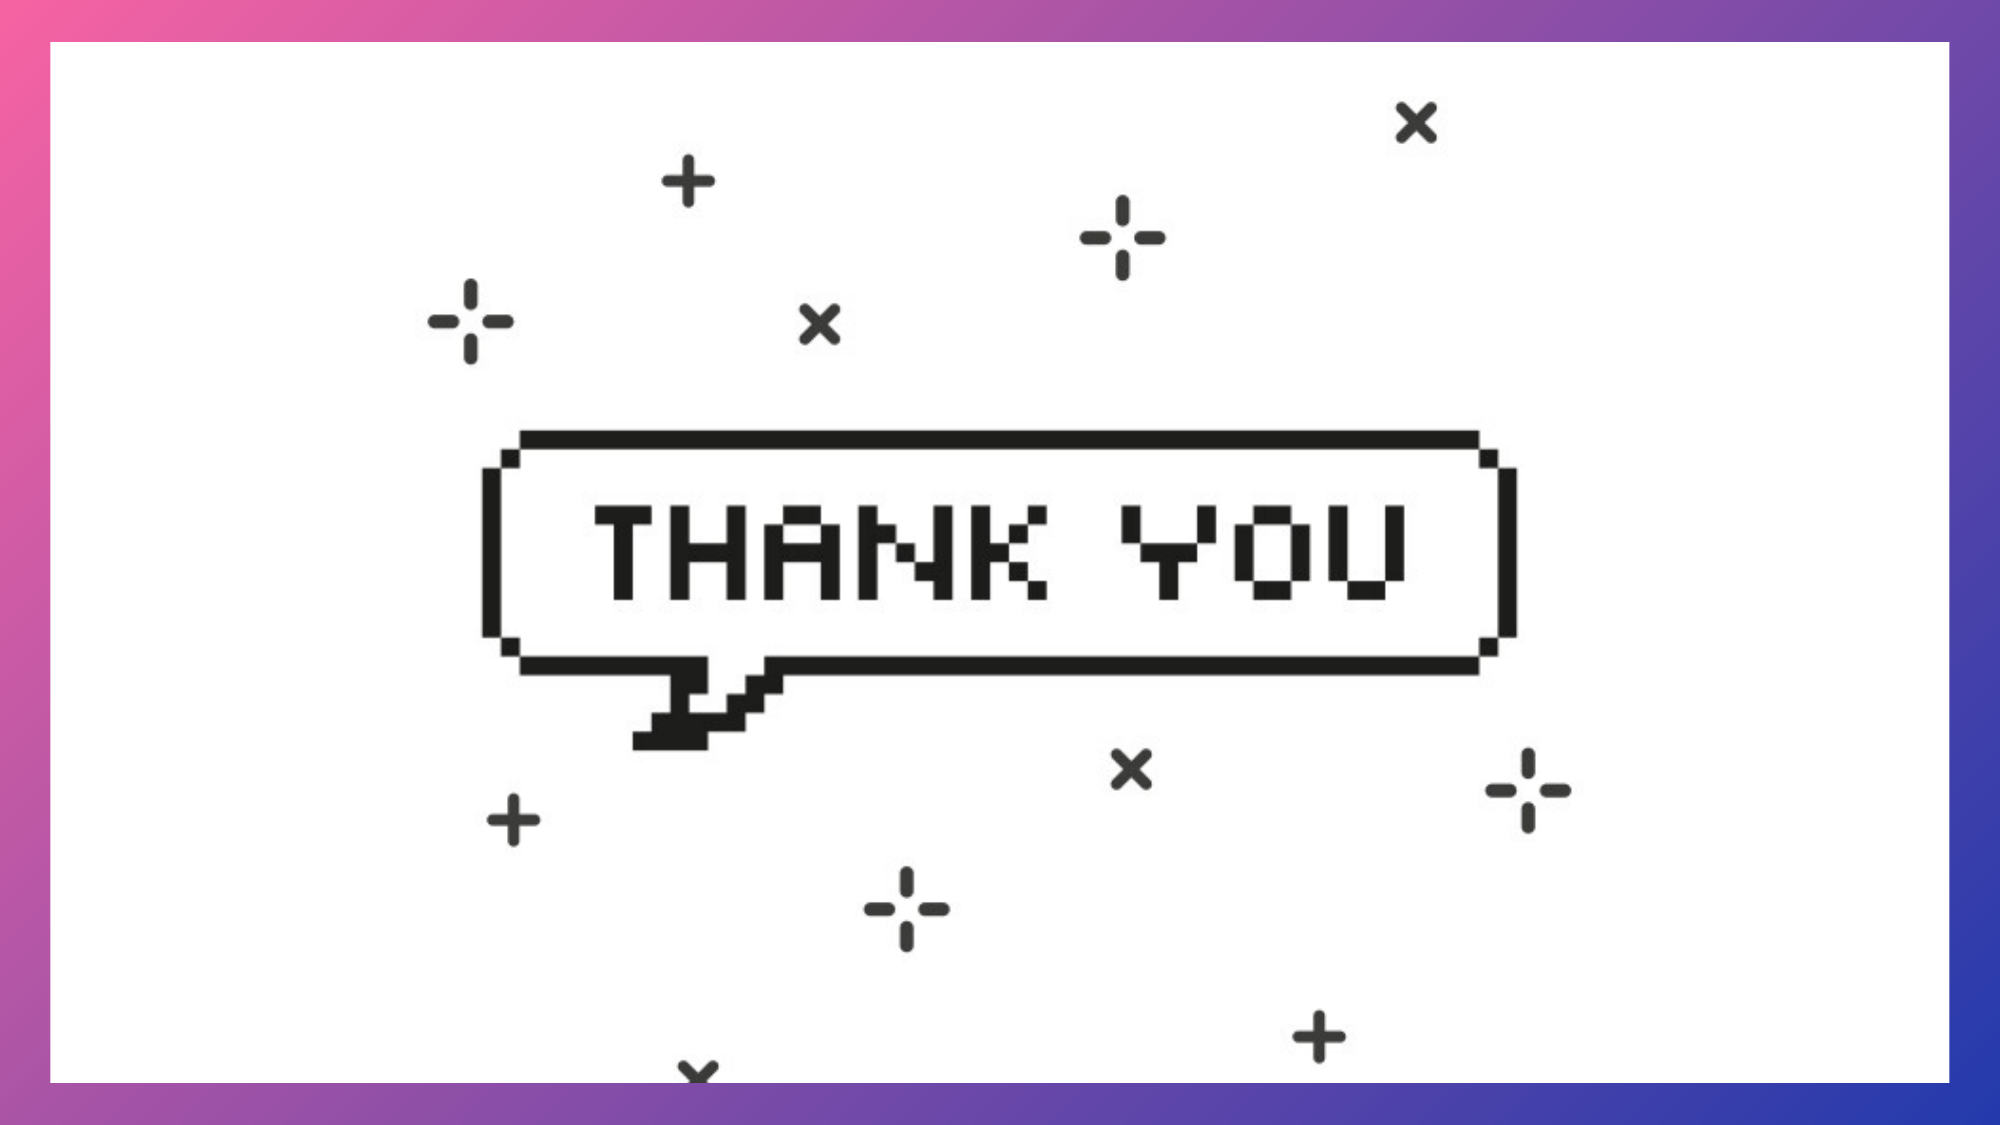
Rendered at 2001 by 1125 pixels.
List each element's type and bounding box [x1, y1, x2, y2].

text_box [0, 0, 2000, 1125]
picture [49, 42, 1951, 1083]
